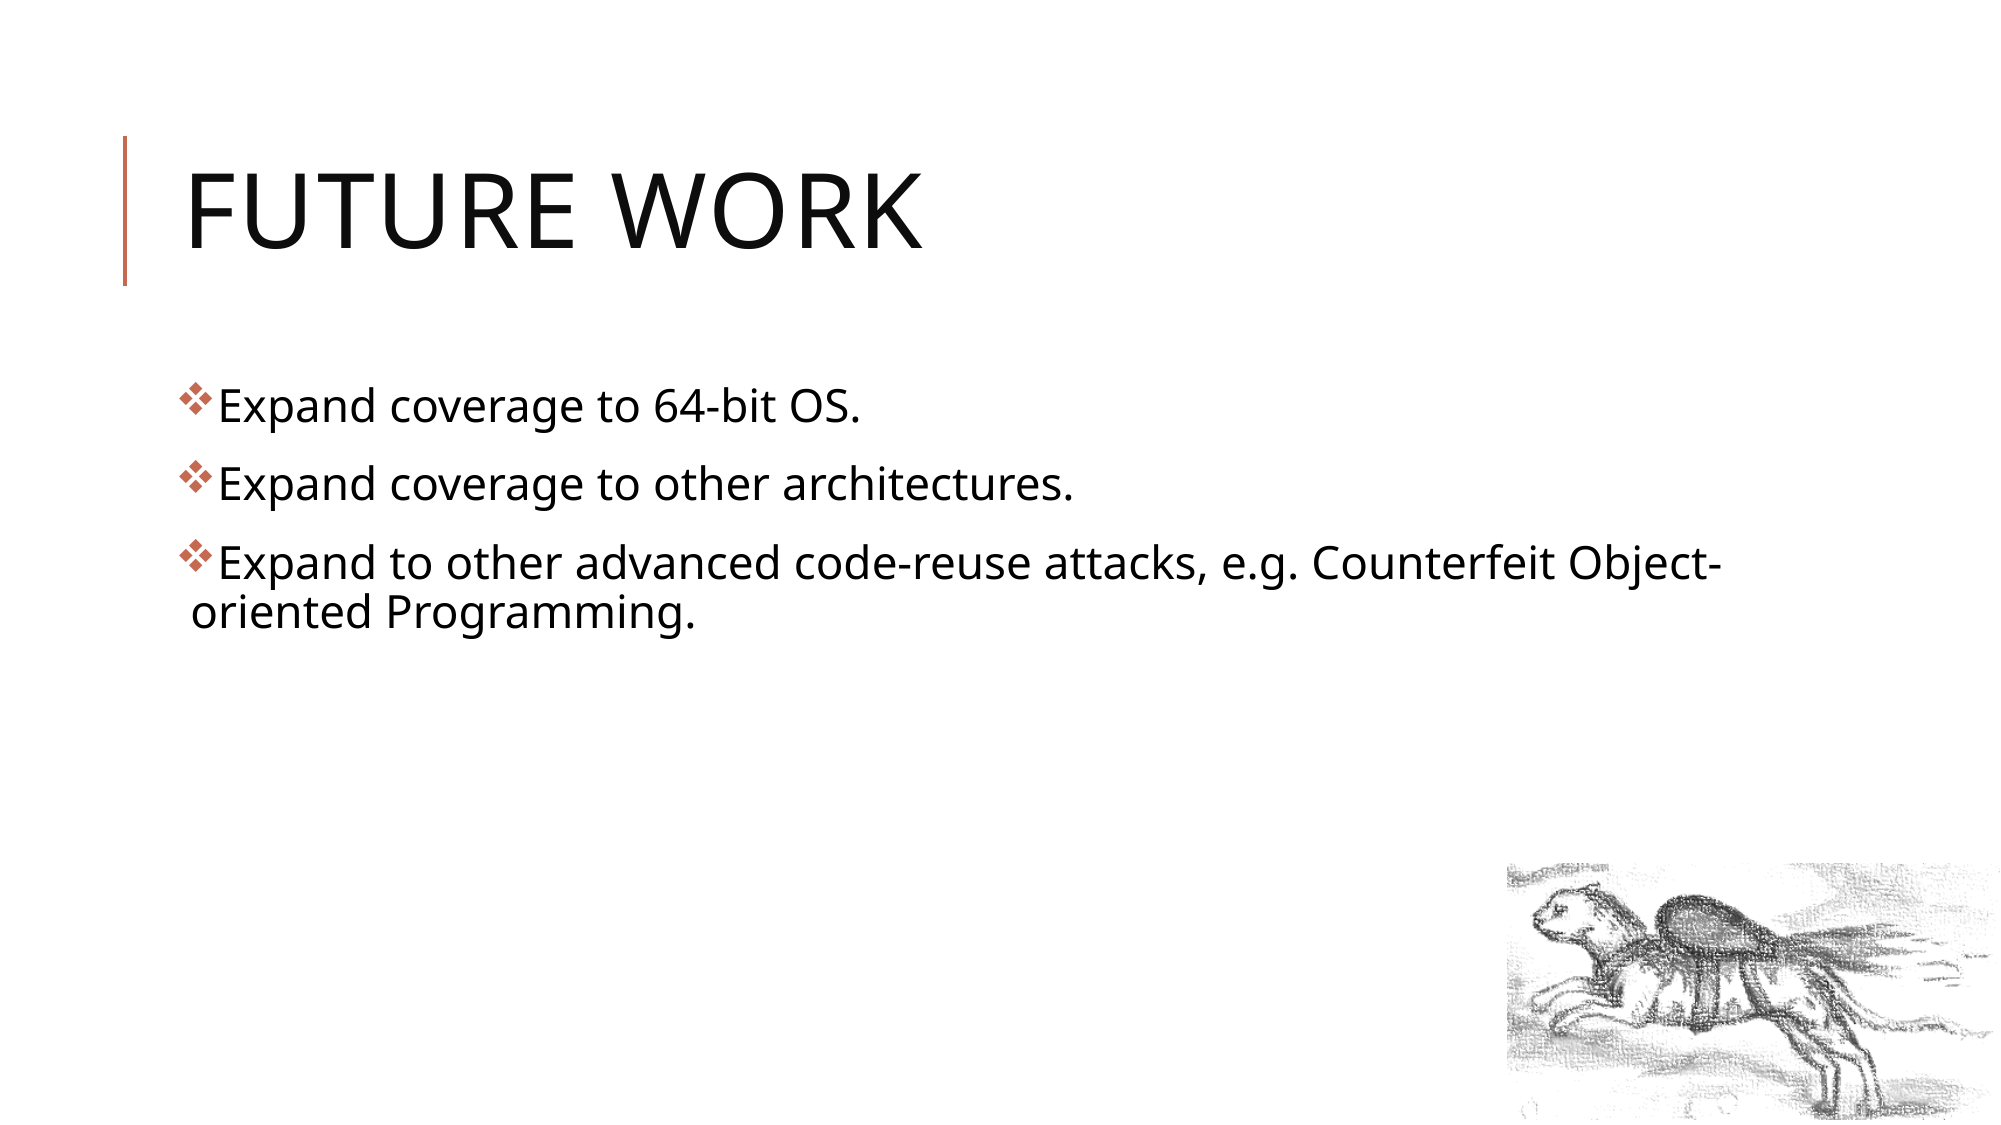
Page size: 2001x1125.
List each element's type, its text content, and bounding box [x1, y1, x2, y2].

title Future Work [168, 96, 1763, 342]
list Expand coverage to 64-bit OS. Expand coverage to other architectures. Expand to other advanced code-reuse attacks, e.g. Counterfeit Object-oriented Programming. [168, 375, 1763, 1035]
picture [1506, 862, 2000, 1121]
